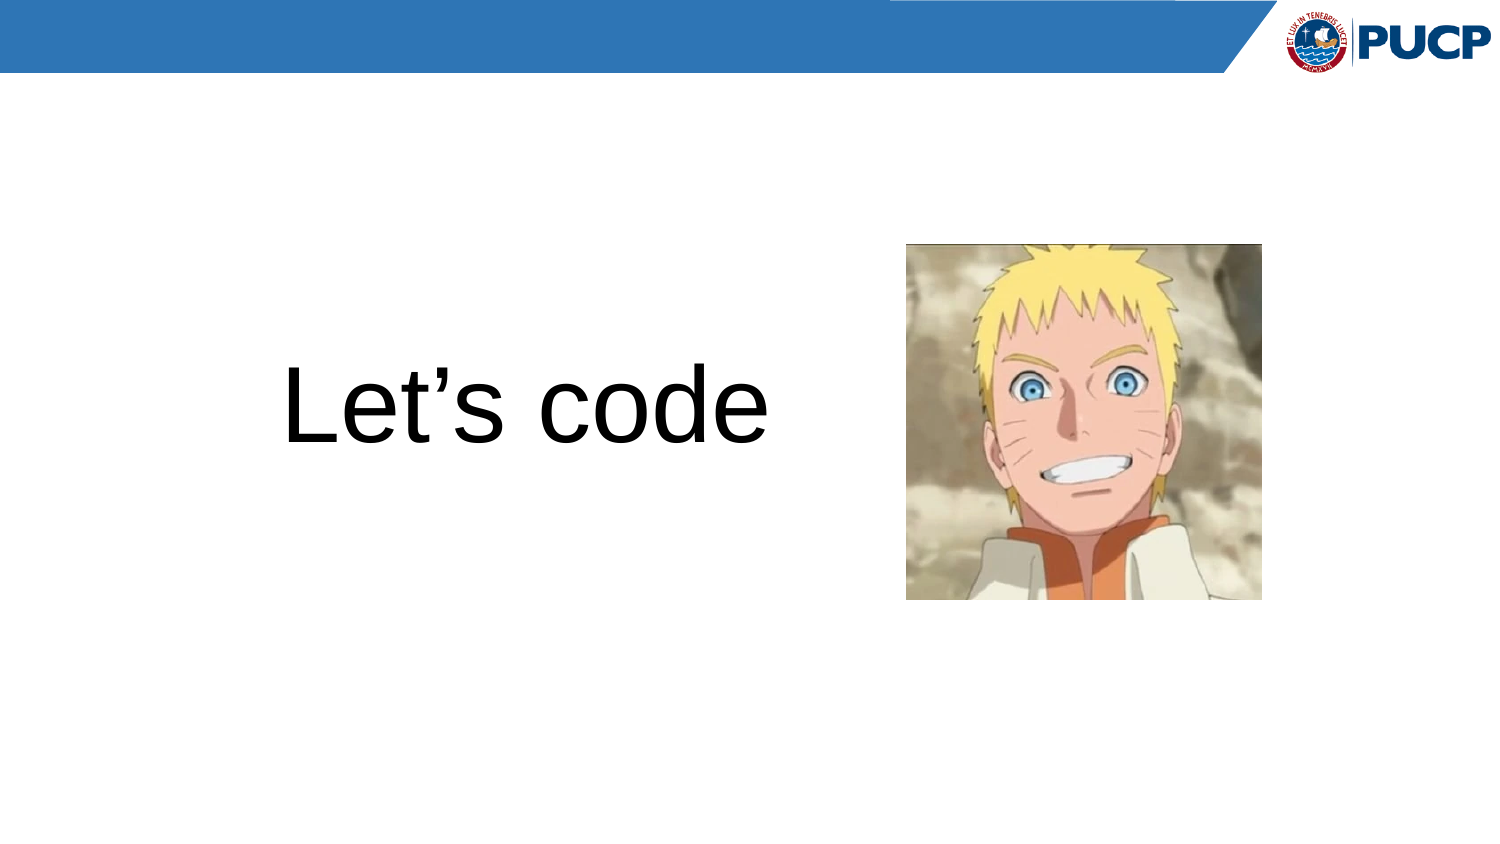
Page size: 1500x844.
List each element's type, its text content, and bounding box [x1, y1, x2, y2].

picture [1277, 0, 1500, 84]
picture [906, 243, 1263, 600]
title Let’s code [0, 142, 1226, 479]
